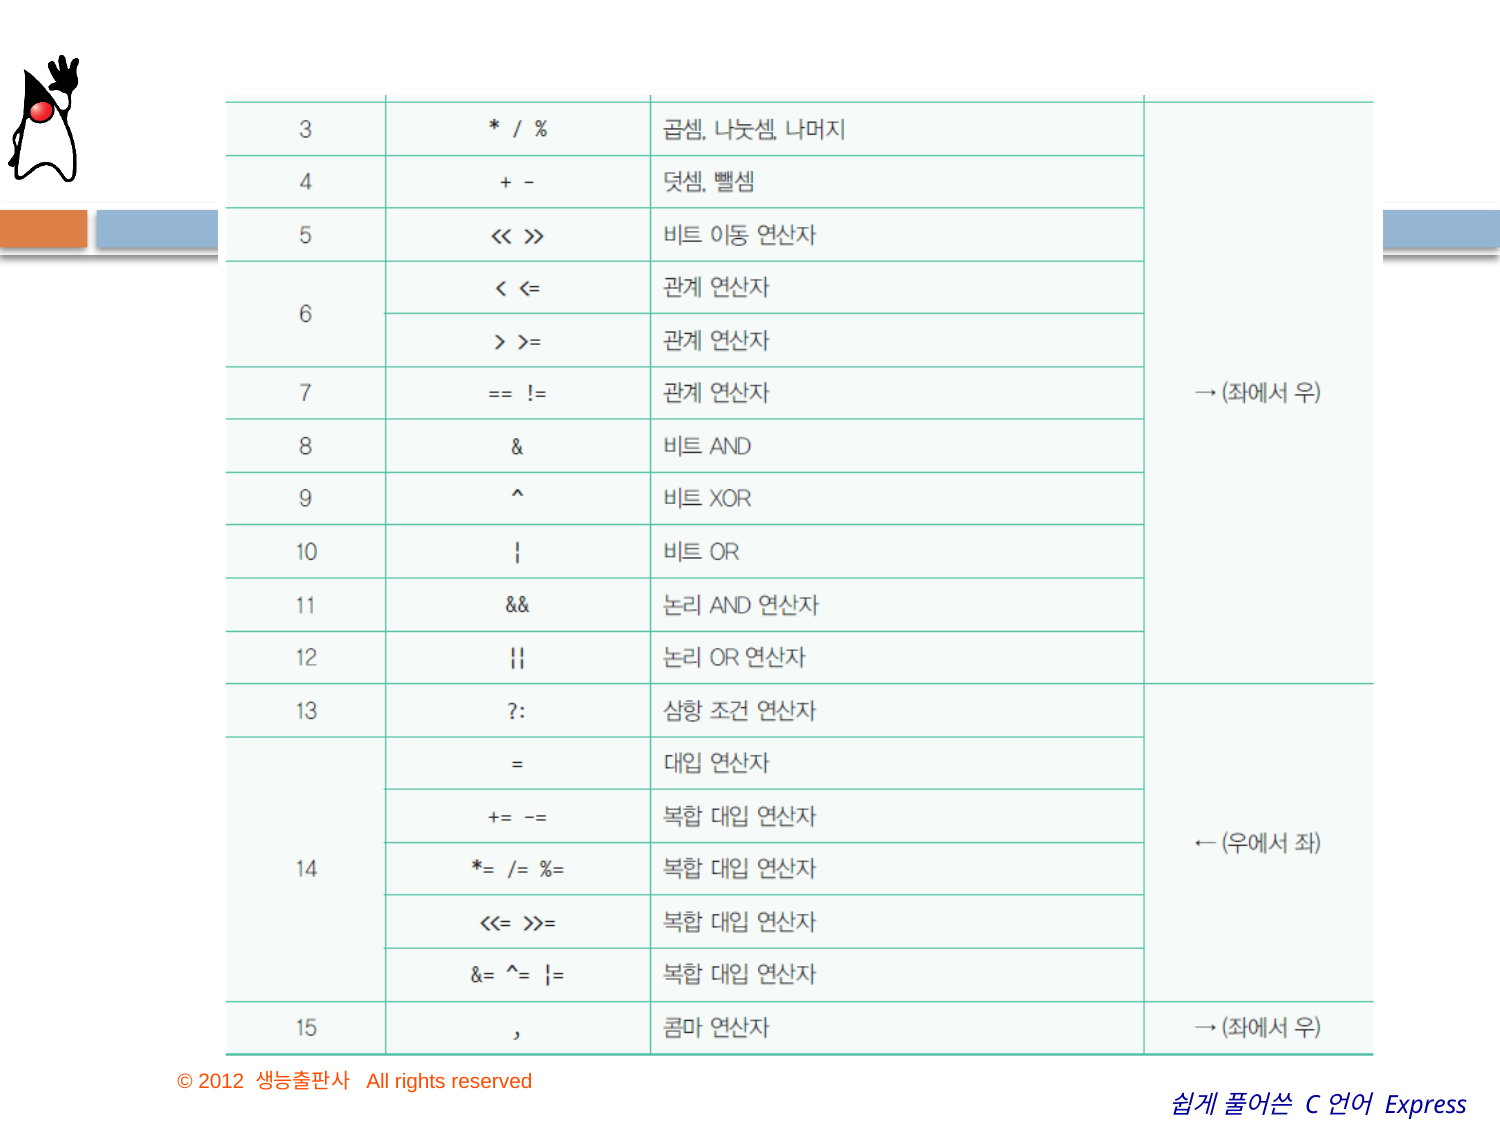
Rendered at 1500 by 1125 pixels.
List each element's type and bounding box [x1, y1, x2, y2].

picture [8, 55, 79, 182]
picture [218, 95, 1383, 1065]
